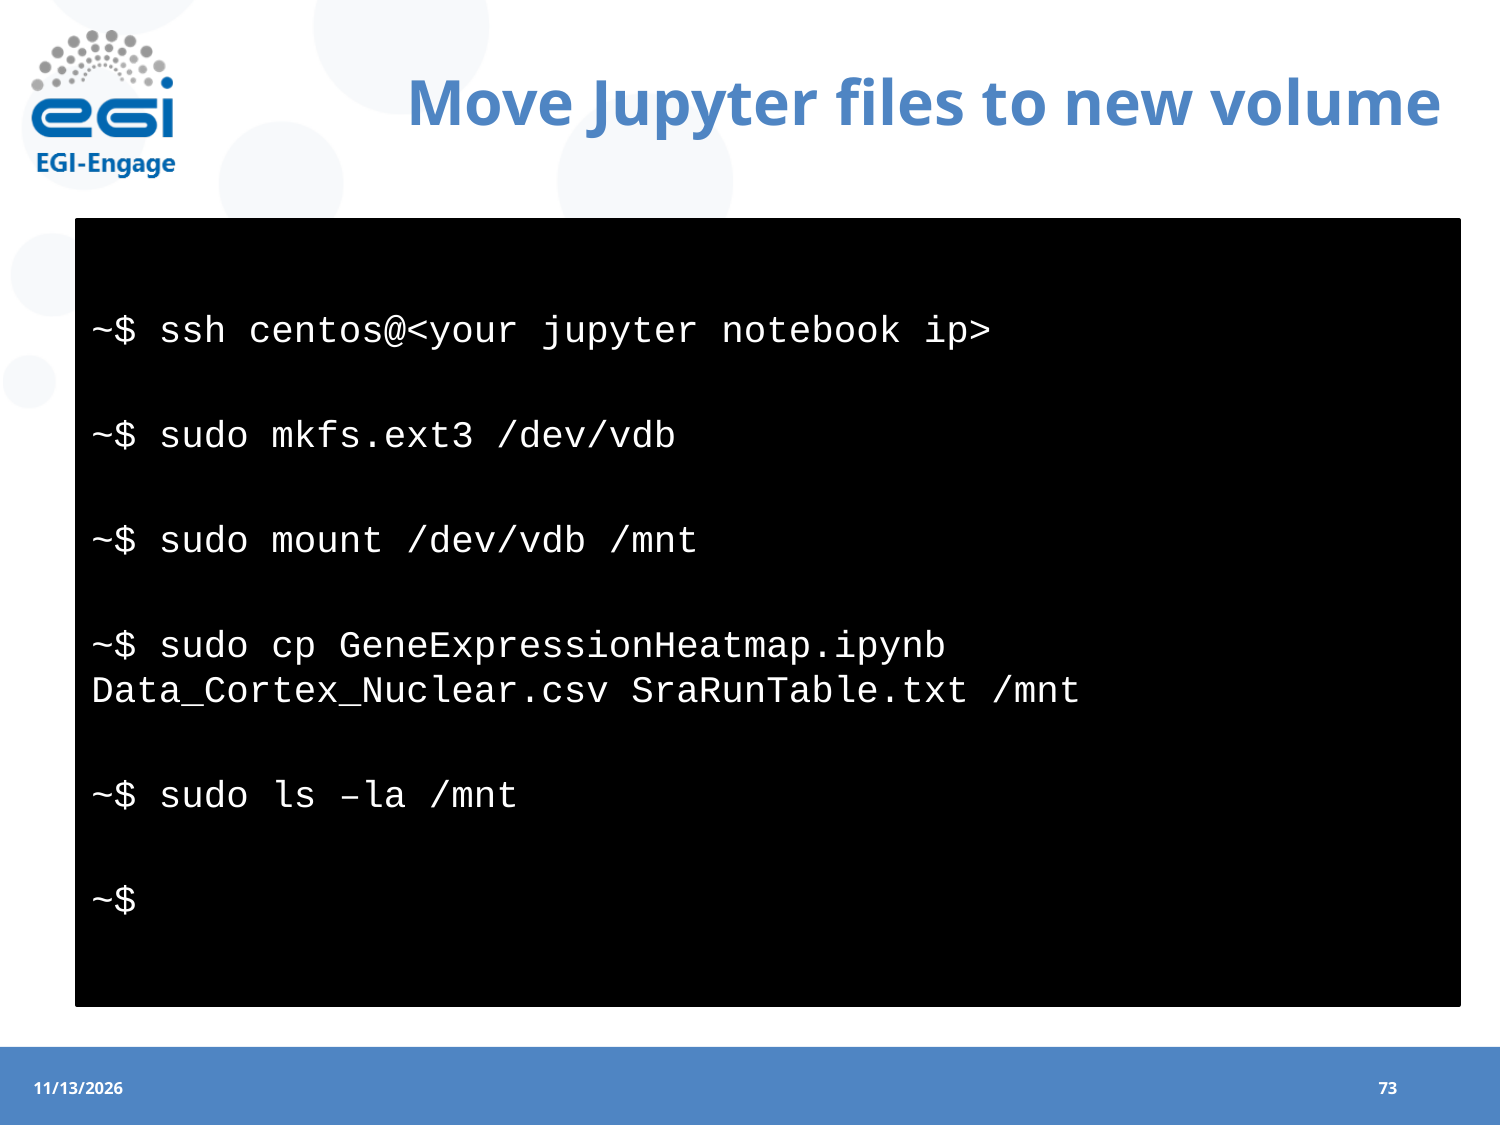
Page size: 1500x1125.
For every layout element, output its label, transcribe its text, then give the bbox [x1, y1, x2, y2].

picture [3, 0, 1076, 772]
title Move Jupyter files to new volume [253, 30, 1459, 171]
list ~$ ssh centos@<your jupyter notebook ip> ~$ sudo mkfs.ext3 /dev/vdb ~$ sudo mount /dev/vdb /mnt ~$ sudo cp GeneExpressionHeatmap.ipynb Data_Cortex_Nuclear.csv SraRunTable.txt /mnt ~$ sudo ls –la /mnt ~$ [75, 218, 1461, 1007]
